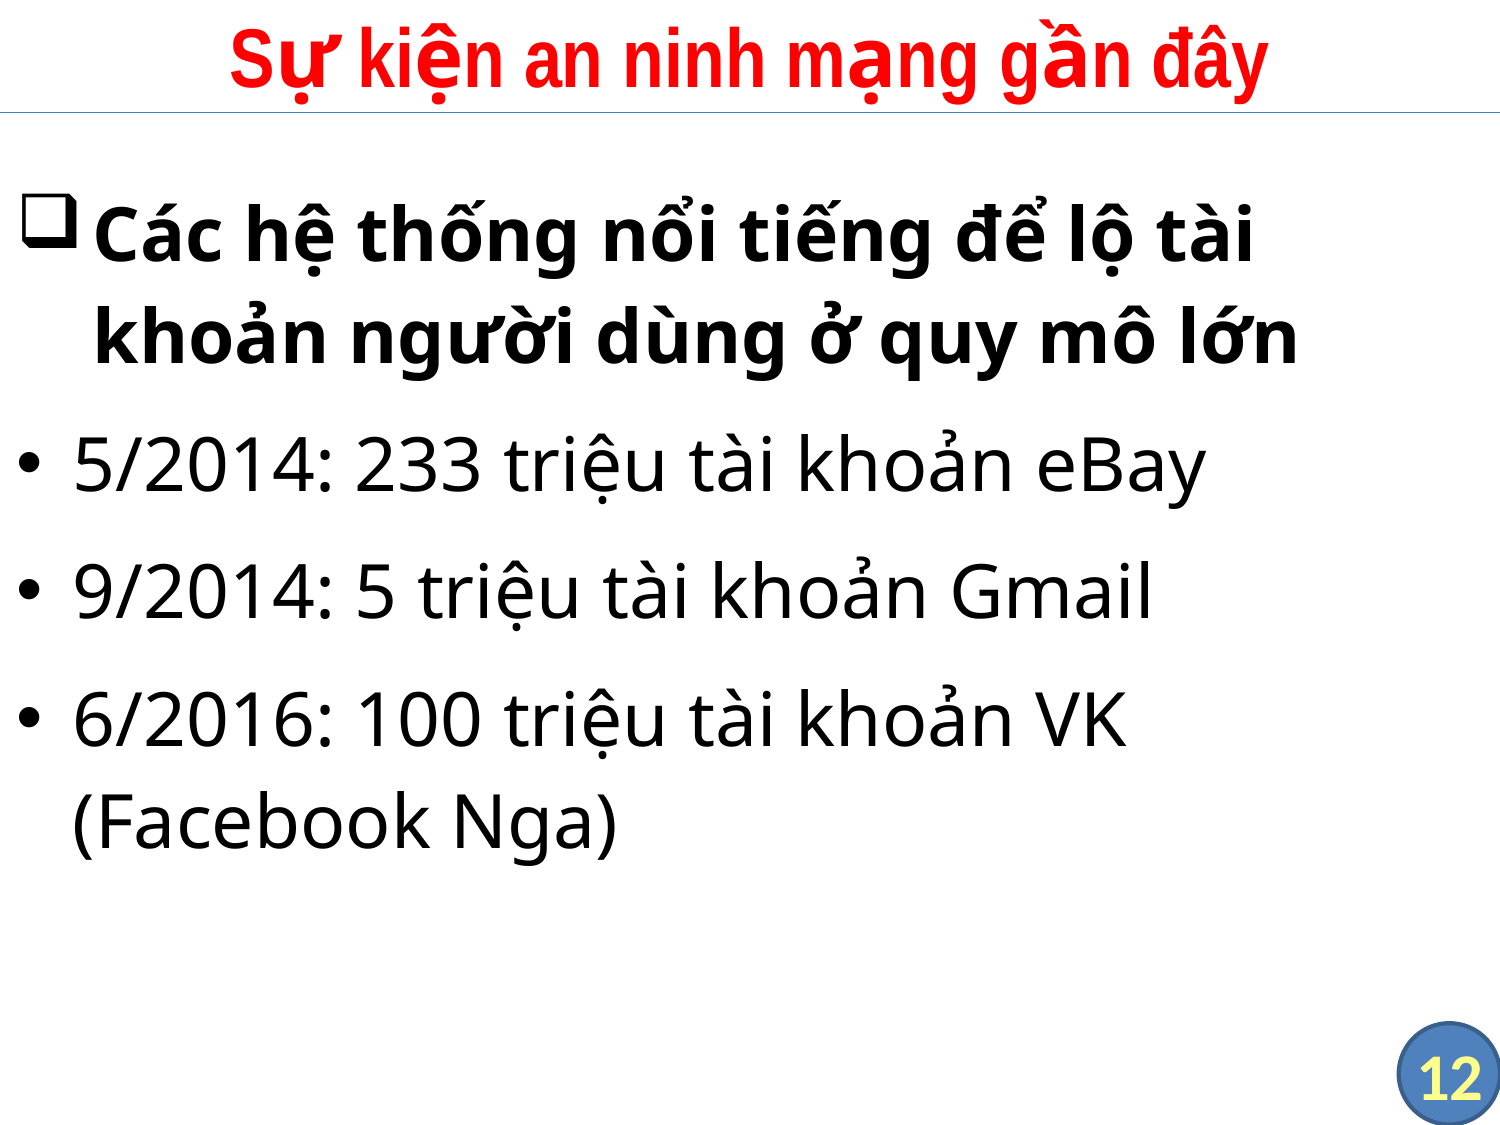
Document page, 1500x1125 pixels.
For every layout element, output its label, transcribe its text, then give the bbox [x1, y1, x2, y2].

list Các hệ thống nổi tiếng để lộ tài khoản người dùng ở quy mô lớn 5/2014: 233 triệu tài khoản eBay 9/2014: 5 triệu tài khoản Gmail 6/2016: 100 triệu tài khoản VK (Facebook Nga) [1, 149, 1500, 888]
slide_number 12 [1399, 1023, 1500, 1125]
title Sự kiện an ninh mạng gần đây [0, 0, 1500, 113]
